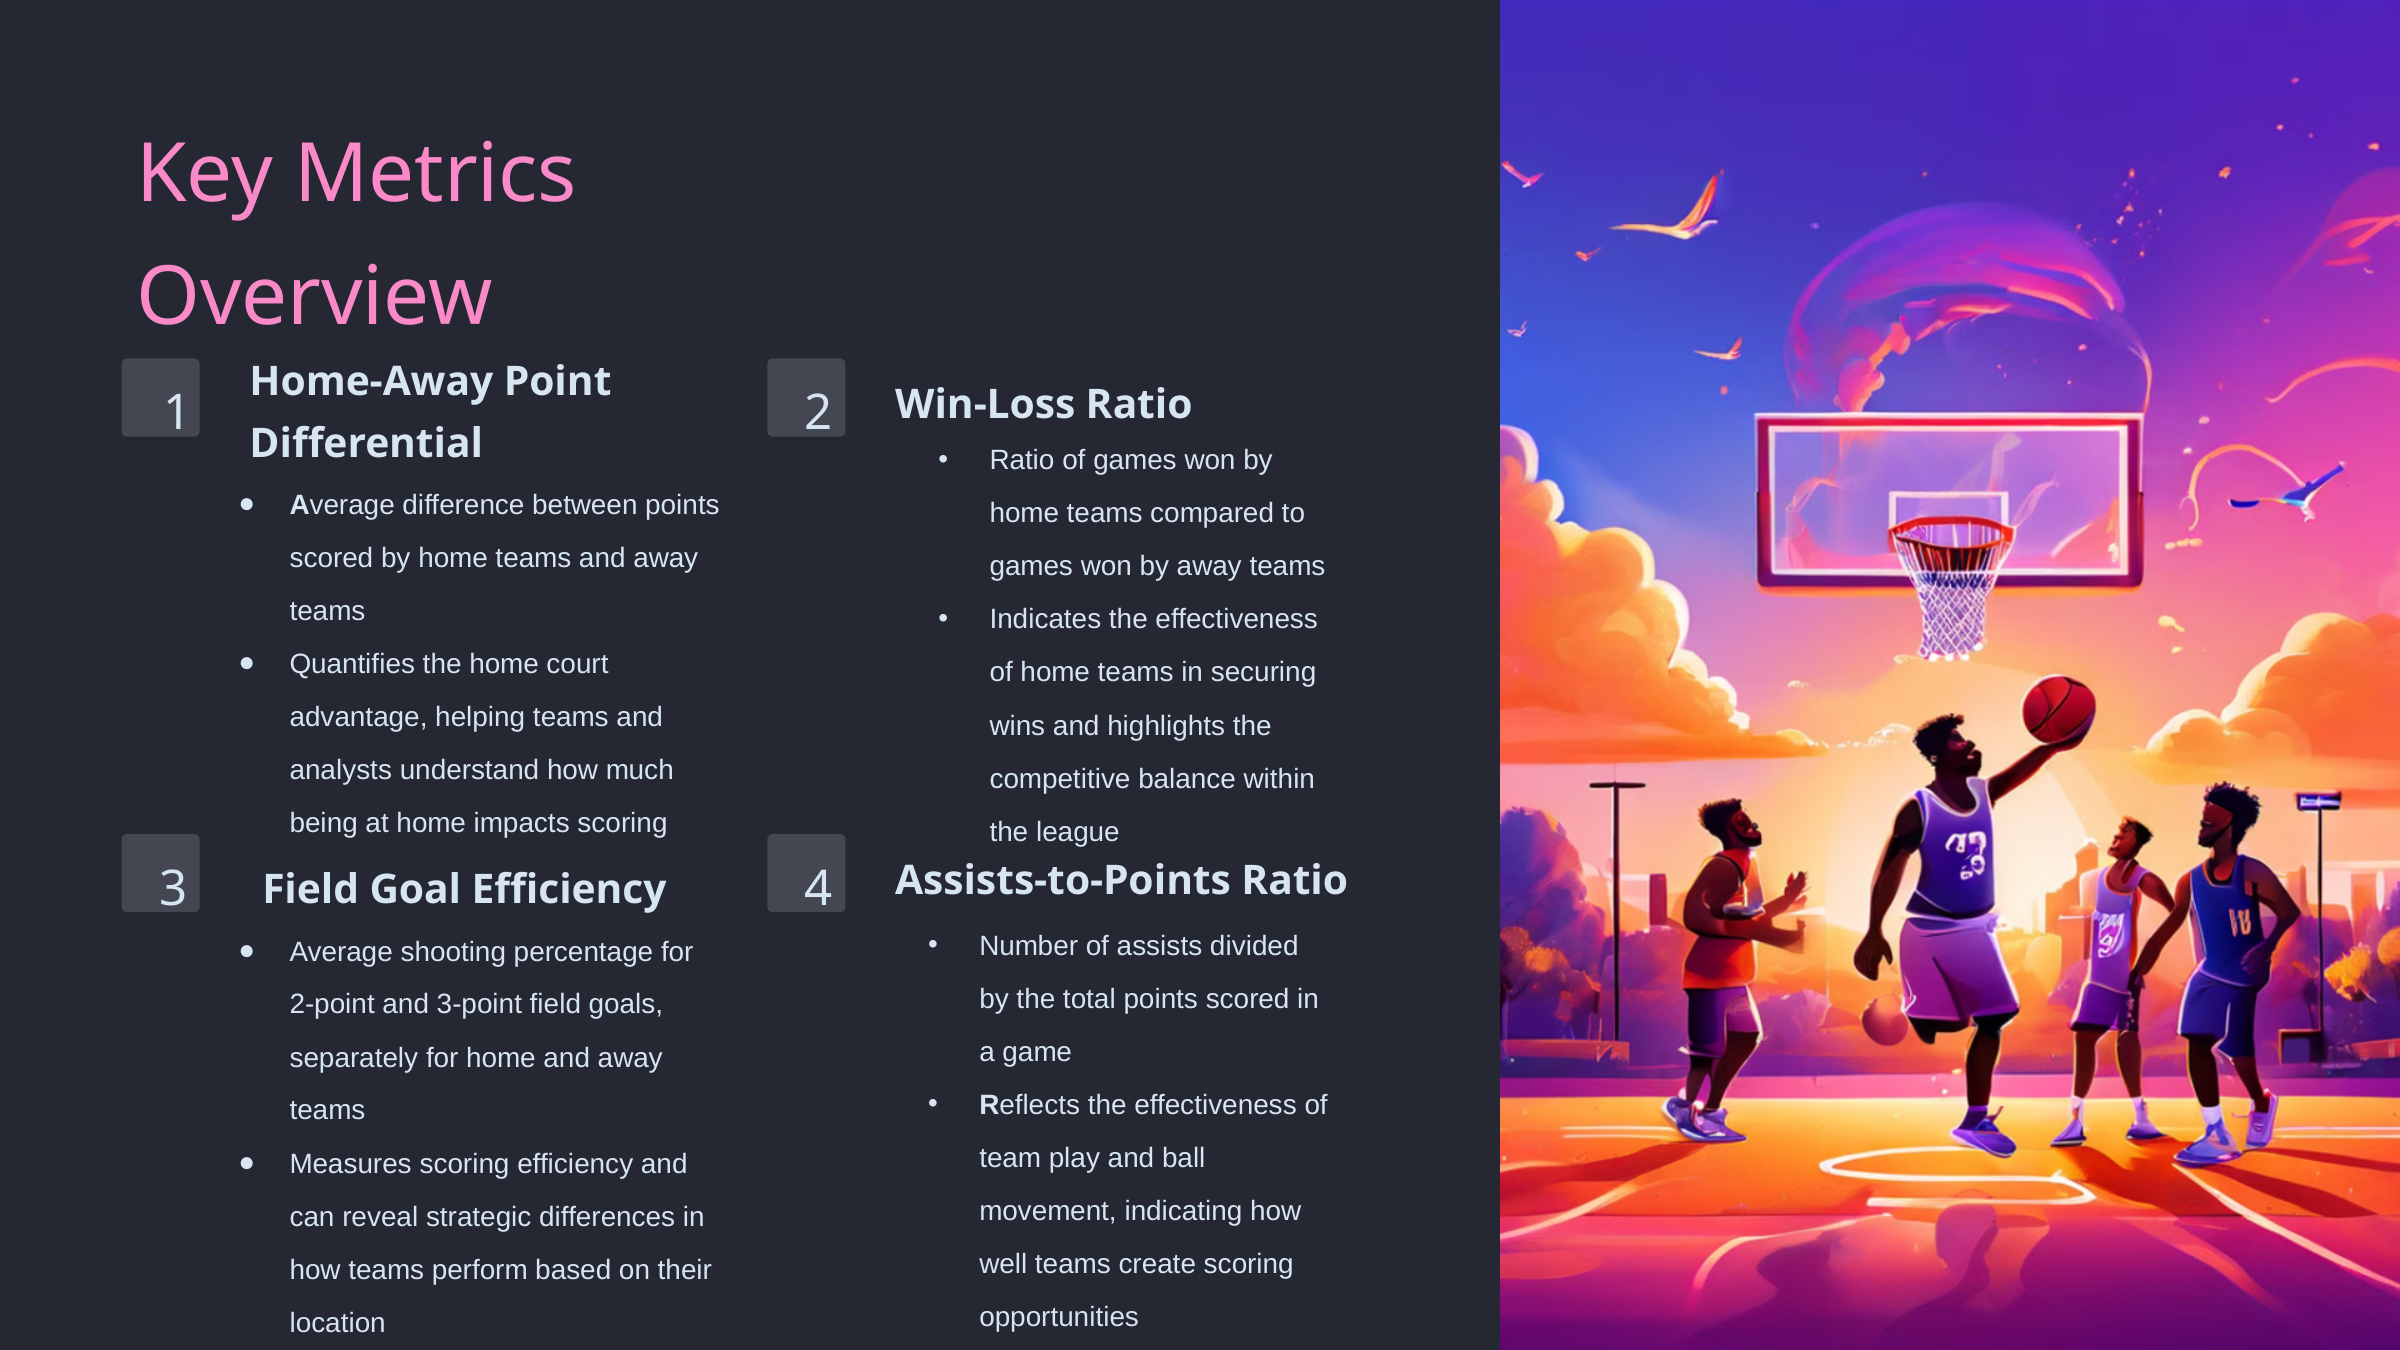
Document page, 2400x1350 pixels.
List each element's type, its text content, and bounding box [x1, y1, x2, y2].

text_box Ratio of games won by home teams compared to games won by away teams Indicates the effectiveness of home teams in securing wins and highlights the competitive balance within the league [899, 414, 1354, 829]
text_box Average difference between points scored by home teams and away teams Quantifies the home court advantage, helping teams and analysts understand how much being at home impacts scoring [199, 459, 753, 813]
text_box 1 [151, 372, 179, 423]
text_box Home-Away Point Differential [234, 335, 733, 459]
text_box [767, 834, 846, 913]
text_box Win-Loss Ratio [880, 358, 1289, 410]
text_box [121, 358, 200, 437]
text_box 2 [793, 372, 820, 422]
text_box [0, 0, 1497, 1350]
text_box Assists-to-Points Ratio [880, 834, 1434, 913]
text_box [121, 834, 200, 913]
text_box Field Goal Efficiency [247, 842, 746, 894]
text_box Number of assists divided by the total points scored in a game Reflects the effectiveness of team play and ball movement, indicating how well teams create scoring opportunities [889, 900, 1344, 1326]
text_box 4 [793, 848, 820, 898]
text_box Key Metrics Overview [121, 87, 956, 191]
text_box 3 [146, 848, 175, 898]
picture [1499, 0, 2400, 1350]
text_box Average shooting percentage for 2-point and 3-point field goals, separately for home and away teams Measures scoring efficiency and can reveal strategic differences in how teams perform based on their location [199, 905, 733, 1320]
text_box [767, 358, 846, 437]
